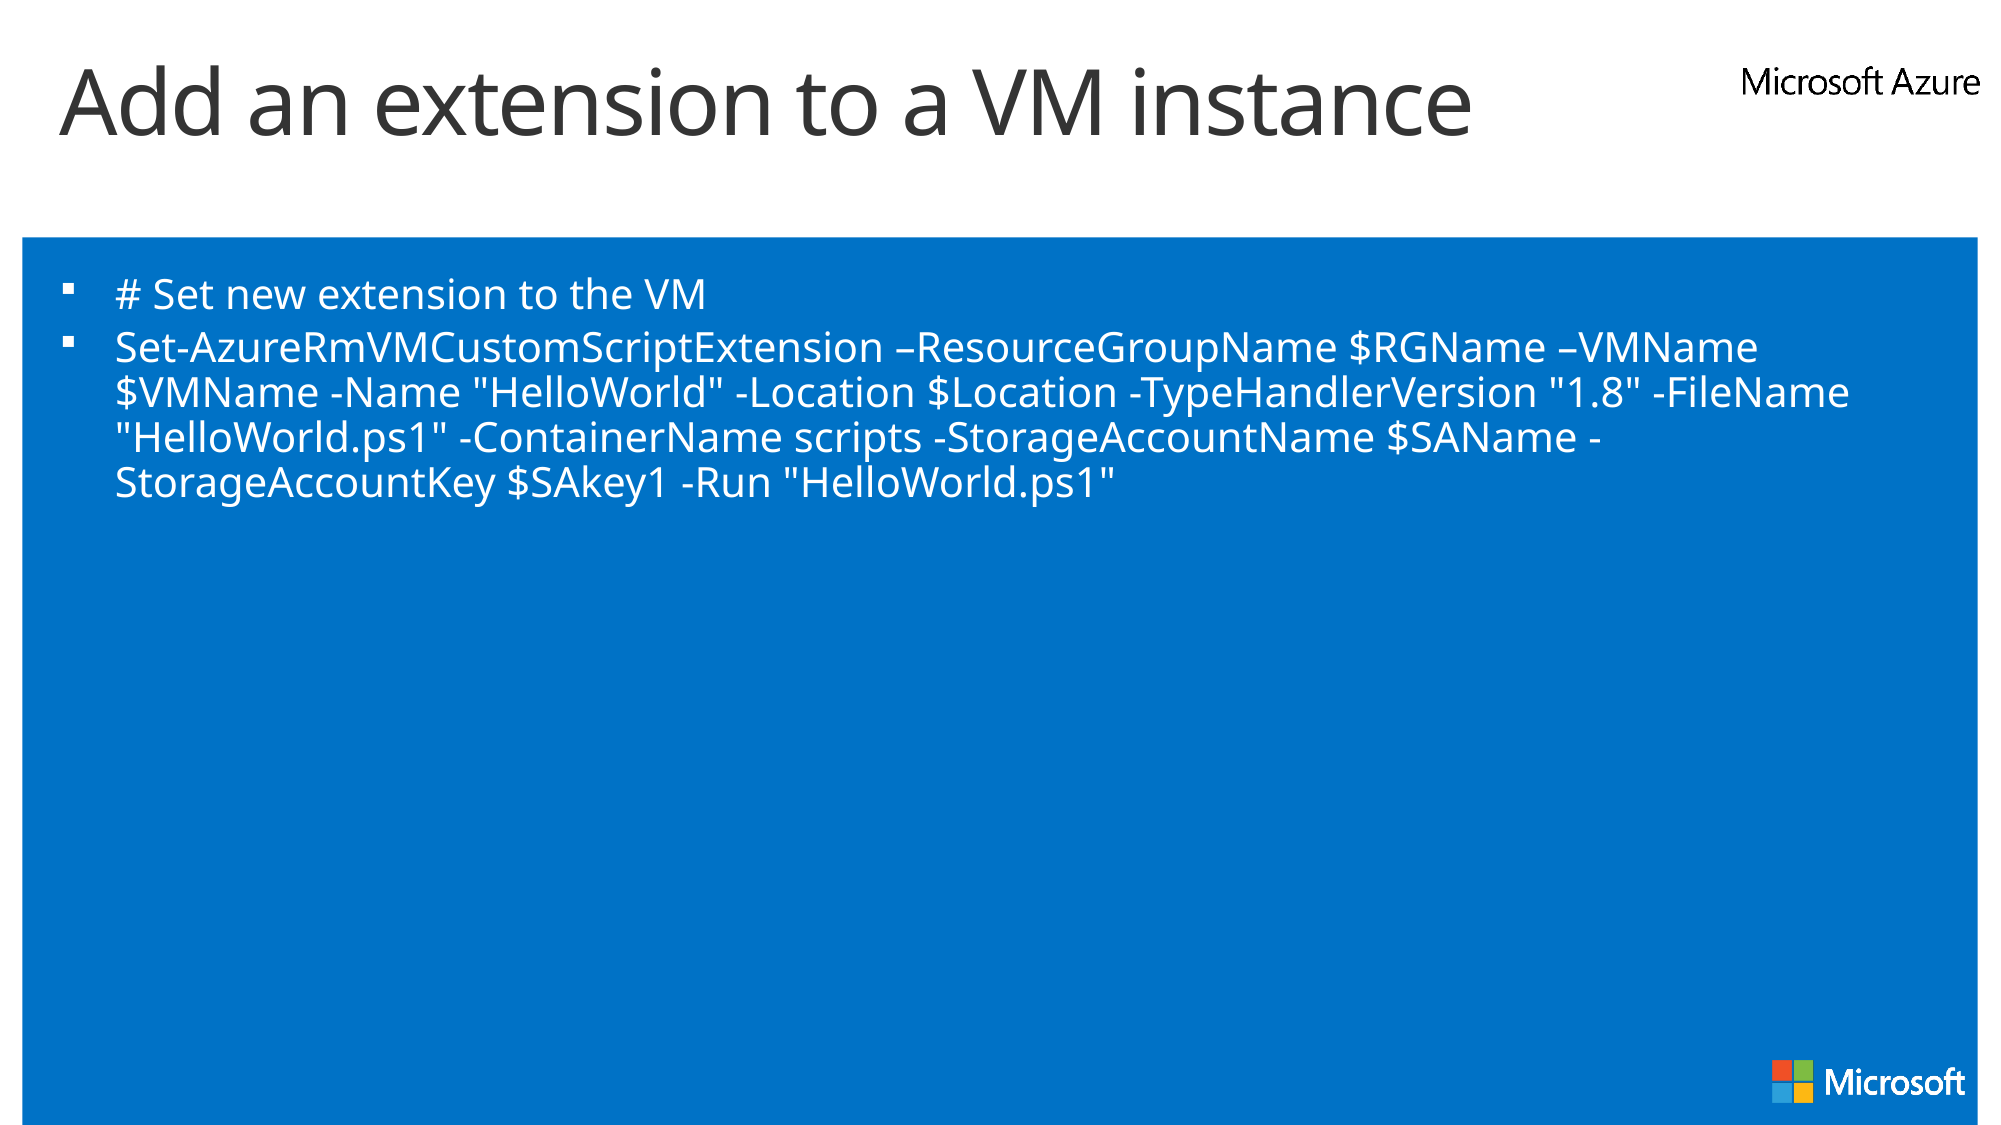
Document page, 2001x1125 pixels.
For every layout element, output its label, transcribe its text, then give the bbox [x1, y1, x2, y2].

picture [1772, 1060, 1965, 1103]
list # Set new extension to the VM Set-AzureRmVMCustomScriptExtension –ResourceGroupName $RGName –VMName $VMName -Name "HelloWorld" -Location $Location -TypeHandlerVersion "1.8" -FileName "HelloWorld.ps1" -ContainerName scripts -StorageAccountName $SAName -StorageAccountKey $SAkey1 -Run "HelloWorld.ps1" [45, 265, 1951, 1050]
picture [1724, 49, 1998, 113]
title Add an extension to a VM instance [45, 48, 1665, 200]
